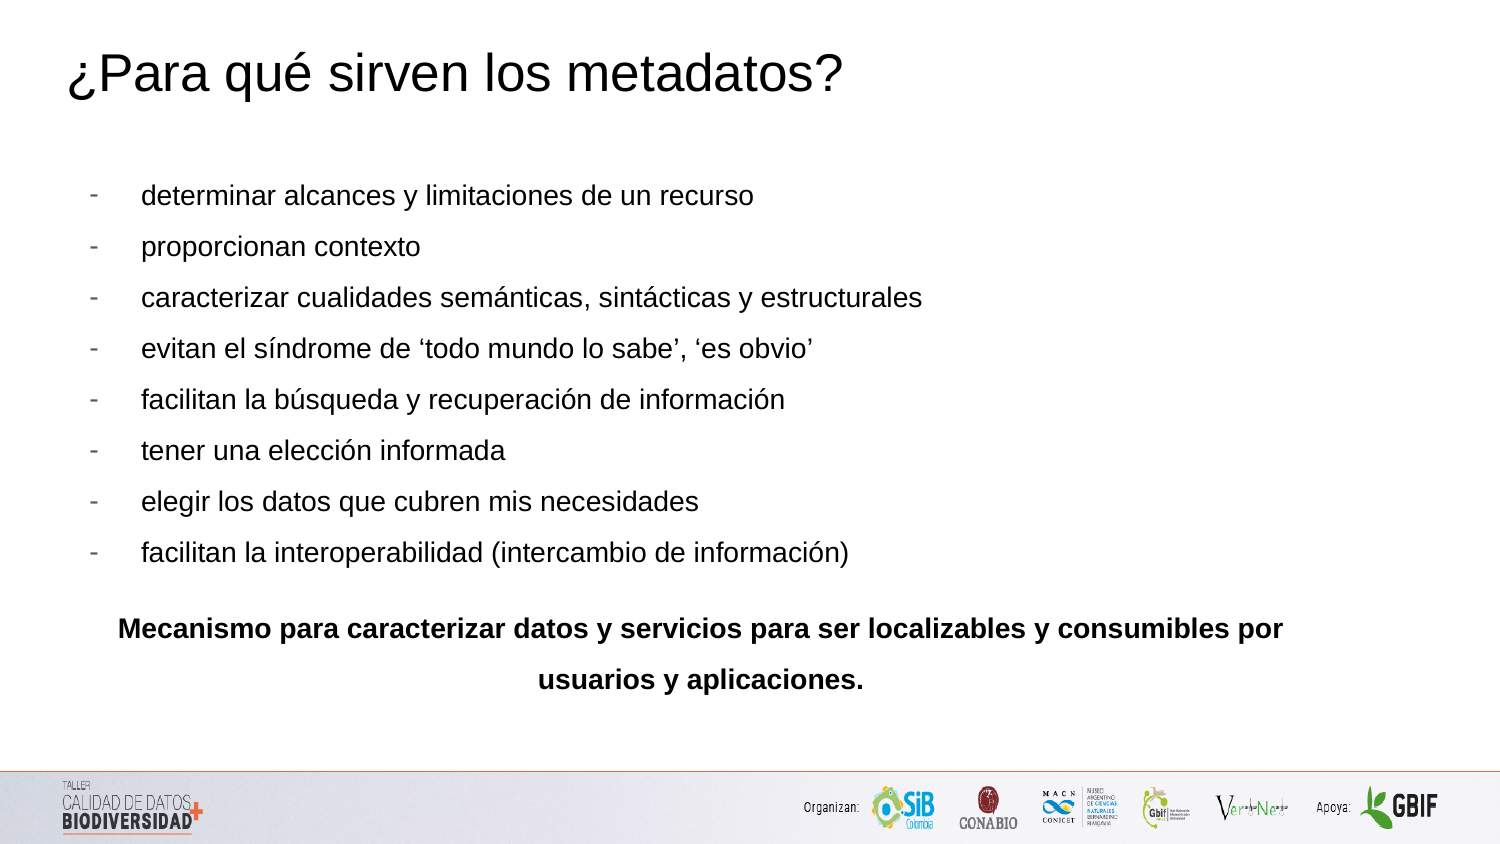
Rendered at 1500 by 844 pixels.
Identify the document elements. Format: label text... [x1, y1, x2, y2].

list determinar alcances y limitaciones de un recurso proporcionan contexto caracterizar cualidades semánticas, sintácticas y estructurales evitan el síndrome de ‘todo mundo lo sabe’, ‘es obvio’ facilitan la búsqueda y recuperación de información tener una elección informada elegir los datos que cubren mis necesidades facilitan la interoperabilidad (intercambio de información) Mecanismo para caracterizar datos y servicios para ser localizables y consumibles por usuarios y aplicaciones. [51, 145, 1351, 706]
picture [0, 771, 1500, 844]
title ¿Para qué sirven los metadatos? [51, 23, 1449, 117]
